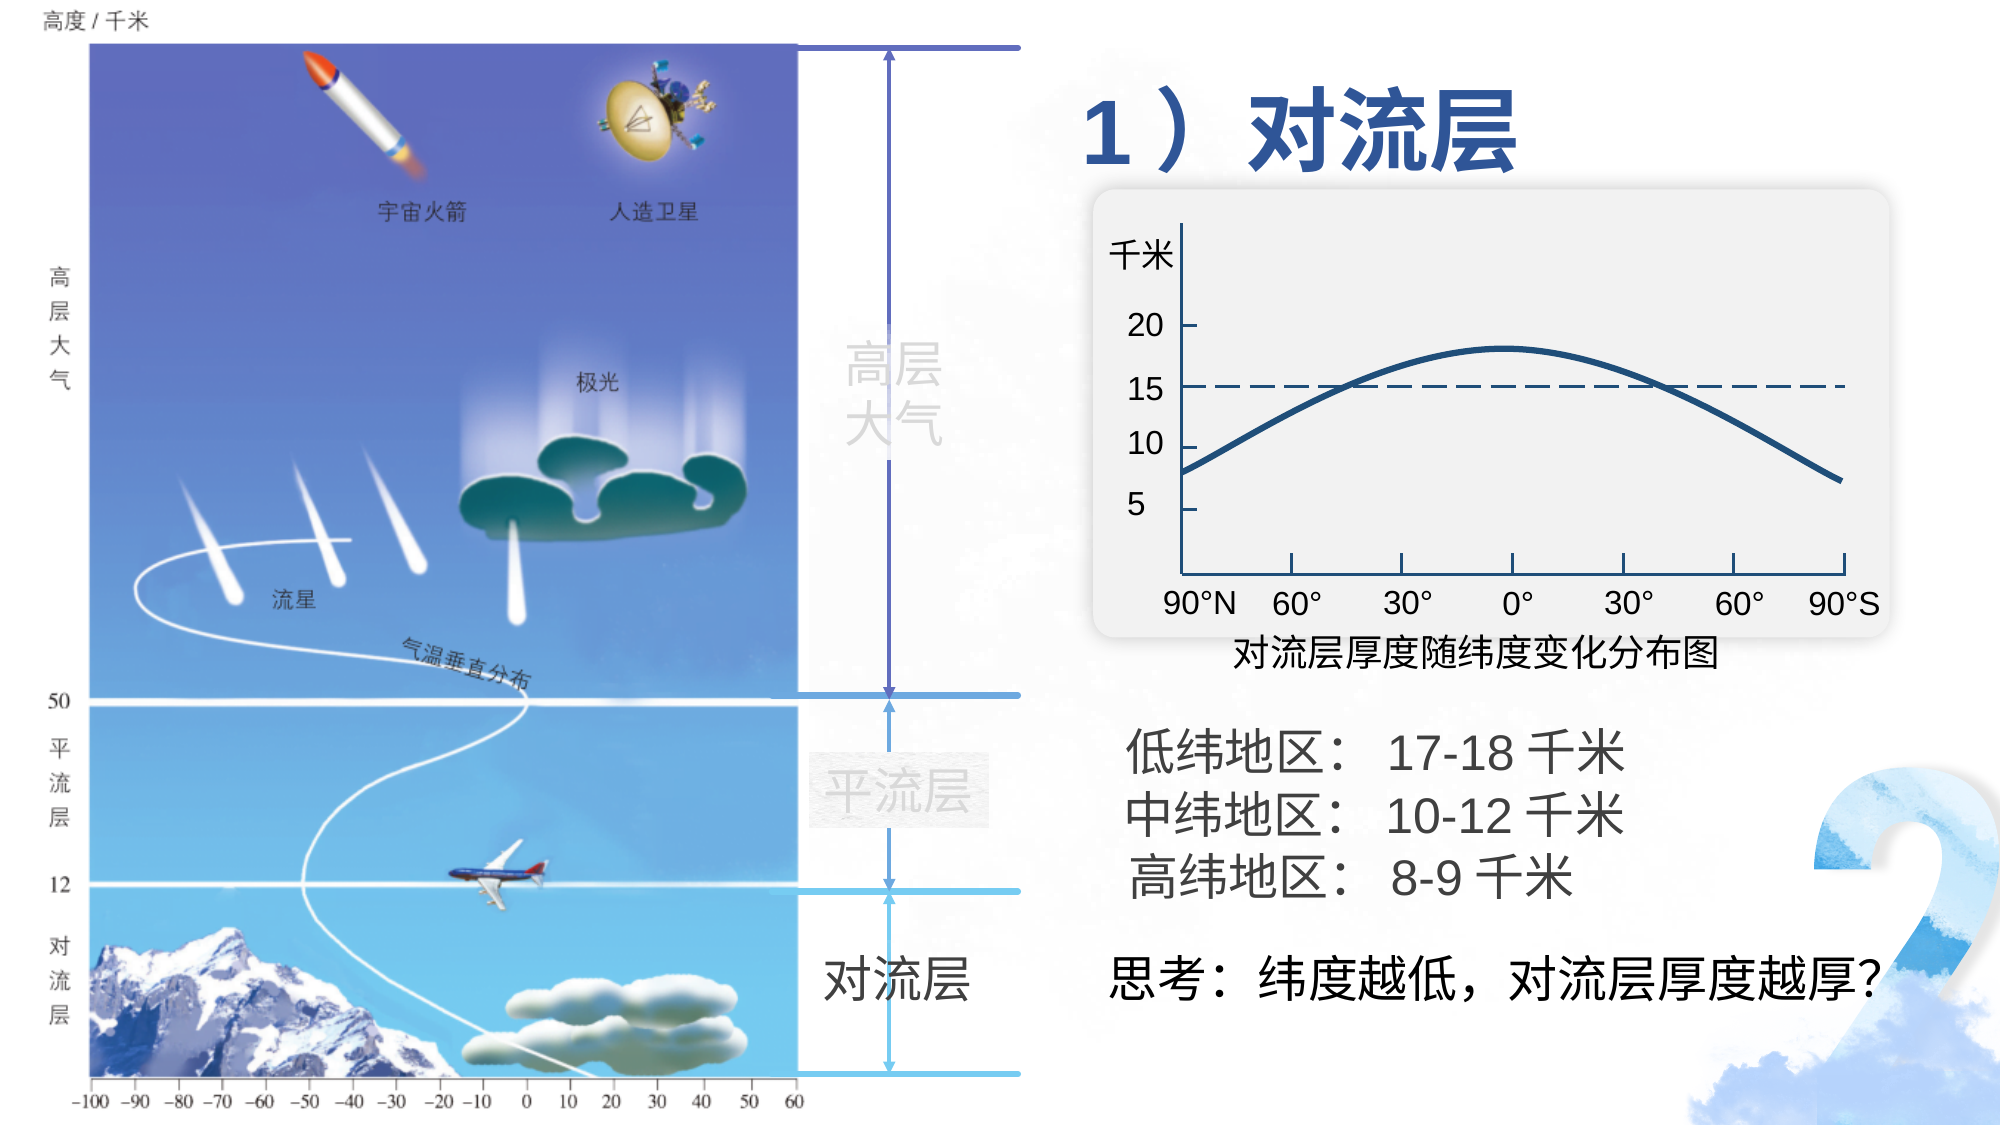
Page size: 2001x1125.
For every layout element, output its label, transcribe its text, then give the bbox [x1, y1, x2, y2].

text_box [1787, 630, 1886, 639]
text_box 对流层厚度随纬度变化分布图 [1218, 630, 1787, 682]
text_box 1）对流层 [1066, 65, 1630, 191]
text_box [1097, 630, 1218, 639]
picture [1018, 0, 2001, 1125]
text_box 中纬地区：10-12千米 [1108, 776, 1640, 852]
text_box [1093, 223, 1896, 630]
text_box 低纬地区：17-18千米 [1110, 713, 1642, 789]
text_box [1092, 188, 1891, 622]
text_box 思考：纬度越低，对流层厚度越厚？ [1093, 940, 1814, 1125]
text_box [0, 0, 1018, 1125]
text_box 高纬地区：8-9千米 [1113, 838, 1590, 913]
